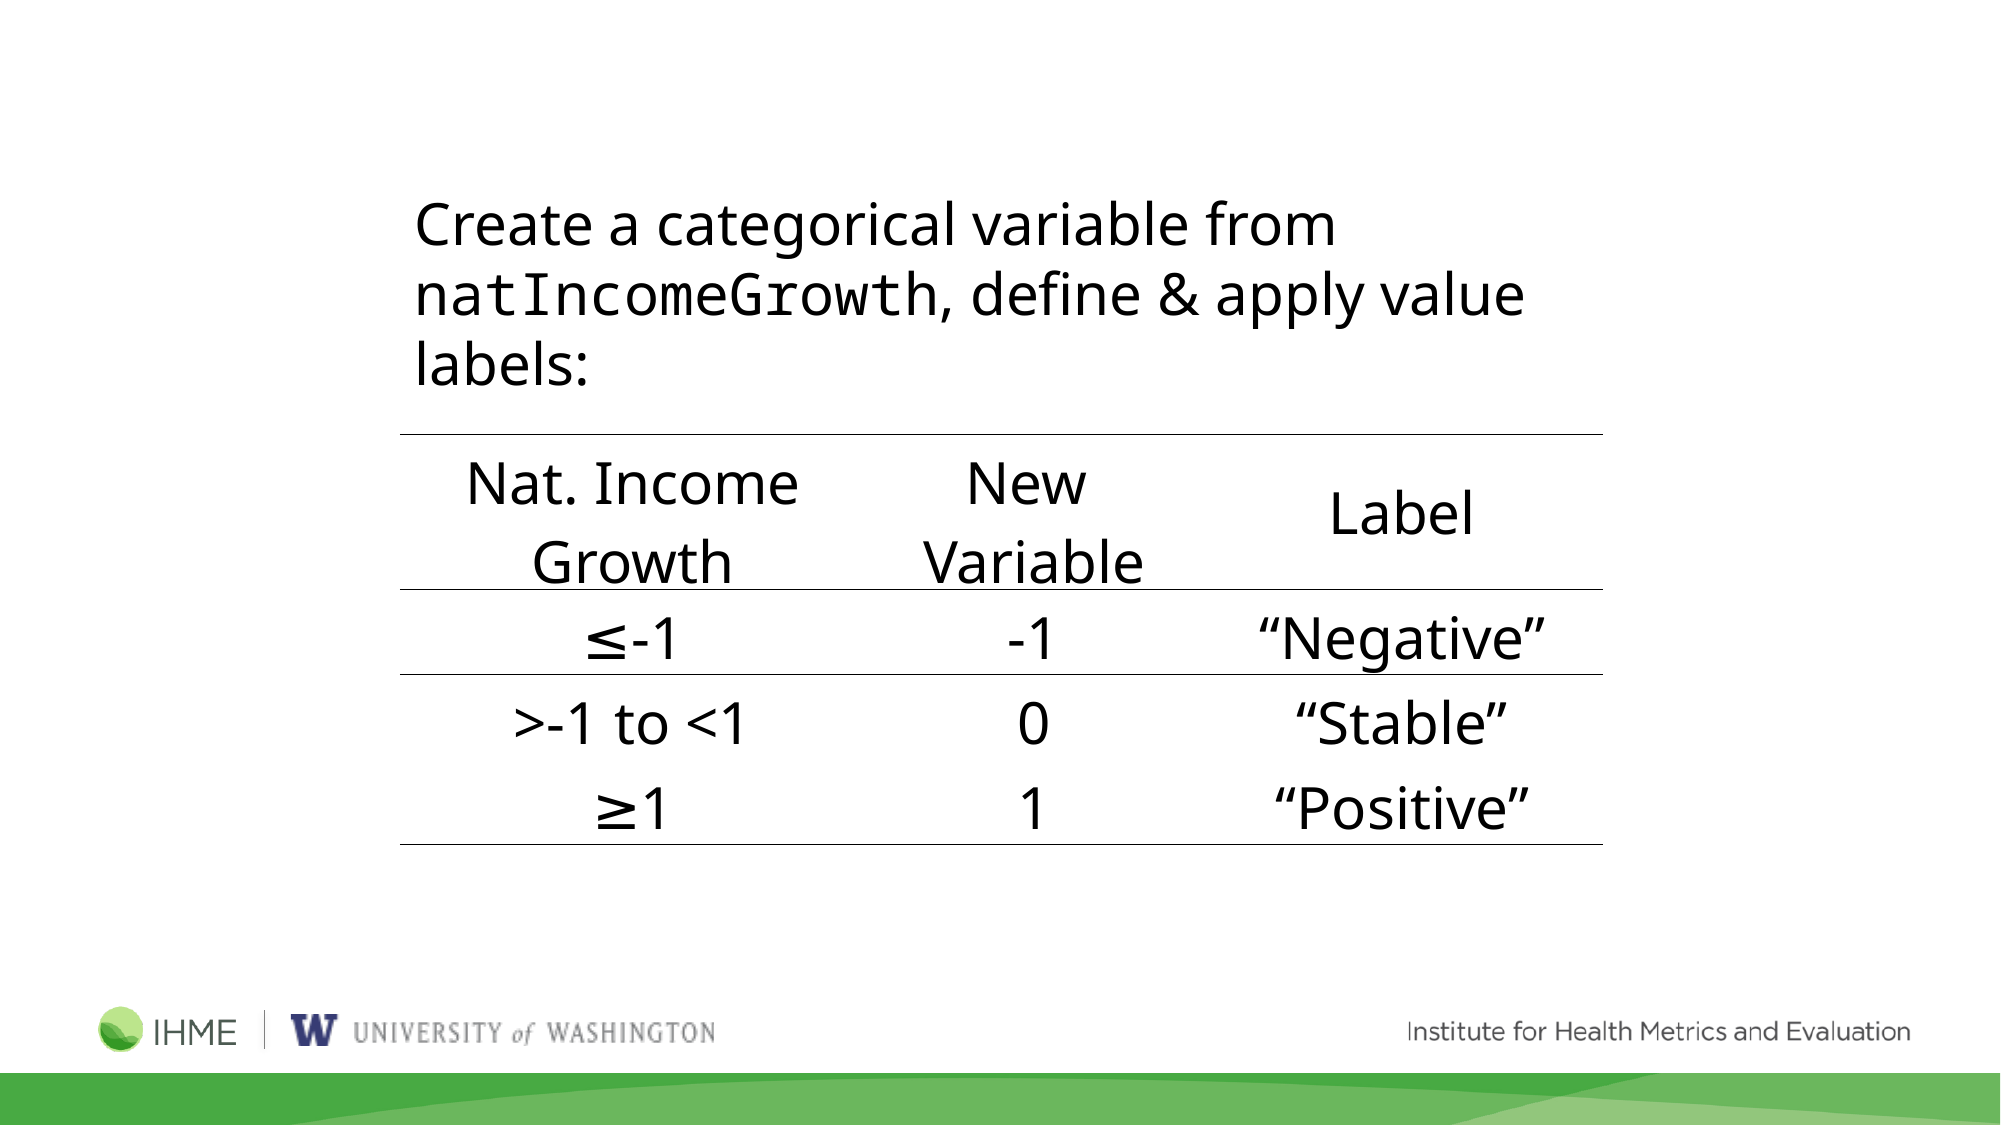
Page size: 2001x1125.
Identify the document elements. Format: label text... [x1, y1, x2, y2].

table_cell “Positive” [1202, 760, 1603, 844]
table_cell ≤-1 [400, 590, 866, 674]
table_cell -1 [866, 590, 1202, 674]
table_cell >-1 to <1 [400, 675, 866, 760]
table_cell “Stable” [1202, 675, 1603, 760]
picture [0, 1073, 2001, 1125]
table_header Label [1202, 435, 1603, 589]
picture [1399, 1013, 1916, 1046]
table_header Nat. Income Growth [400, 435, 866, 589]
table_header New Variable [866, 435, 1202, 589]
table_cell 1 [866, 760, 1202, 844]
table_cell “Negative” [1202, 590, 1603, 674]
table_cell ≥1 [400, 760, 866, 844]
text_box Create a categorical variable from natIncomeGrowth, define & apply value labels: [399, 179, 1603, 405]
picture [98, 1006, 236, 1052]
table_cell 0 [866, 675, 1202, 760]
